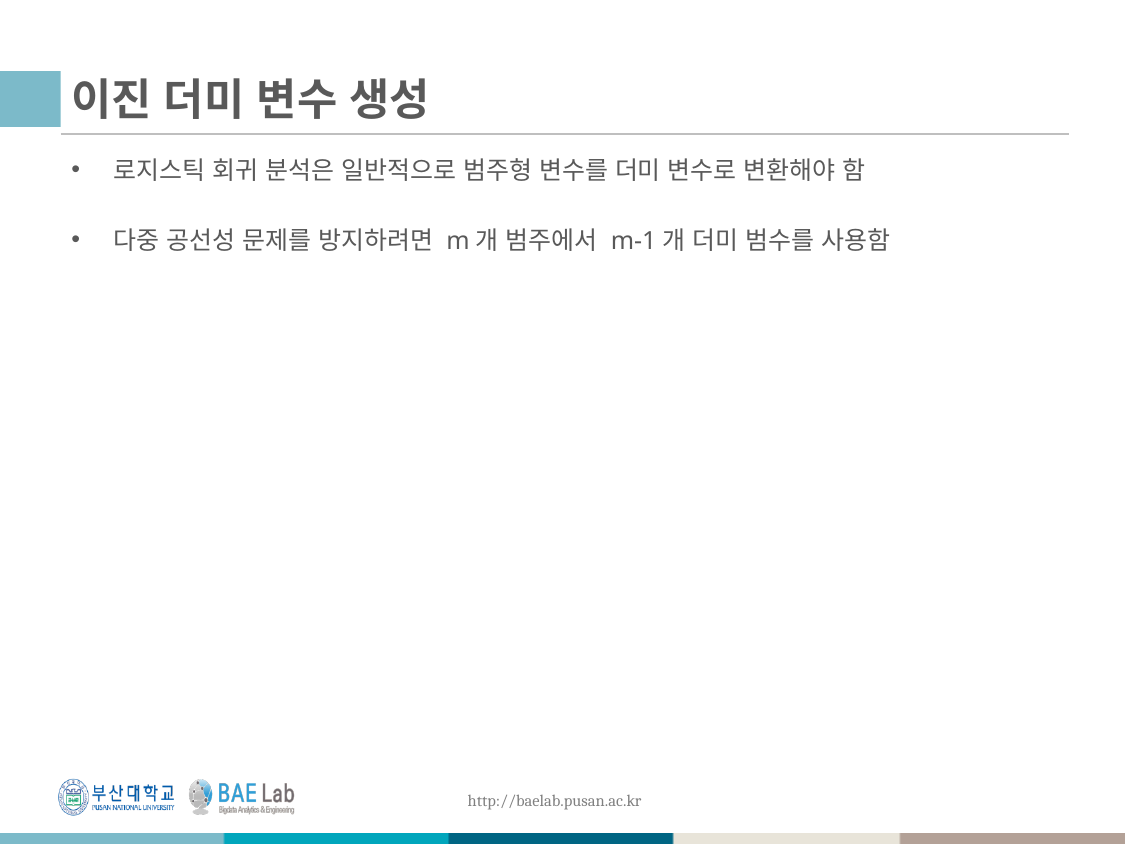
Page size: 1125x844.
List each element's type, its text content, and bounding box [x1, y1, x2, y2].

picture [0, 833, 448, 844]
list 로지스틱 회귀 분석은 일반적으로 범주형 변수를 더미 변수로 변환해야 함 다중 공선성 문제를 방지하려면 m개 범주에서 m-1개 더미 범수를 사용함 [56, 146, 1069, 754]
picture [673, 833, 1125, 844]
picture [55, 775, 175, 819]
title 이진 더미 변수 생성 [56, 71, 1069, 125]
picture [186, 776, 300, 816]
